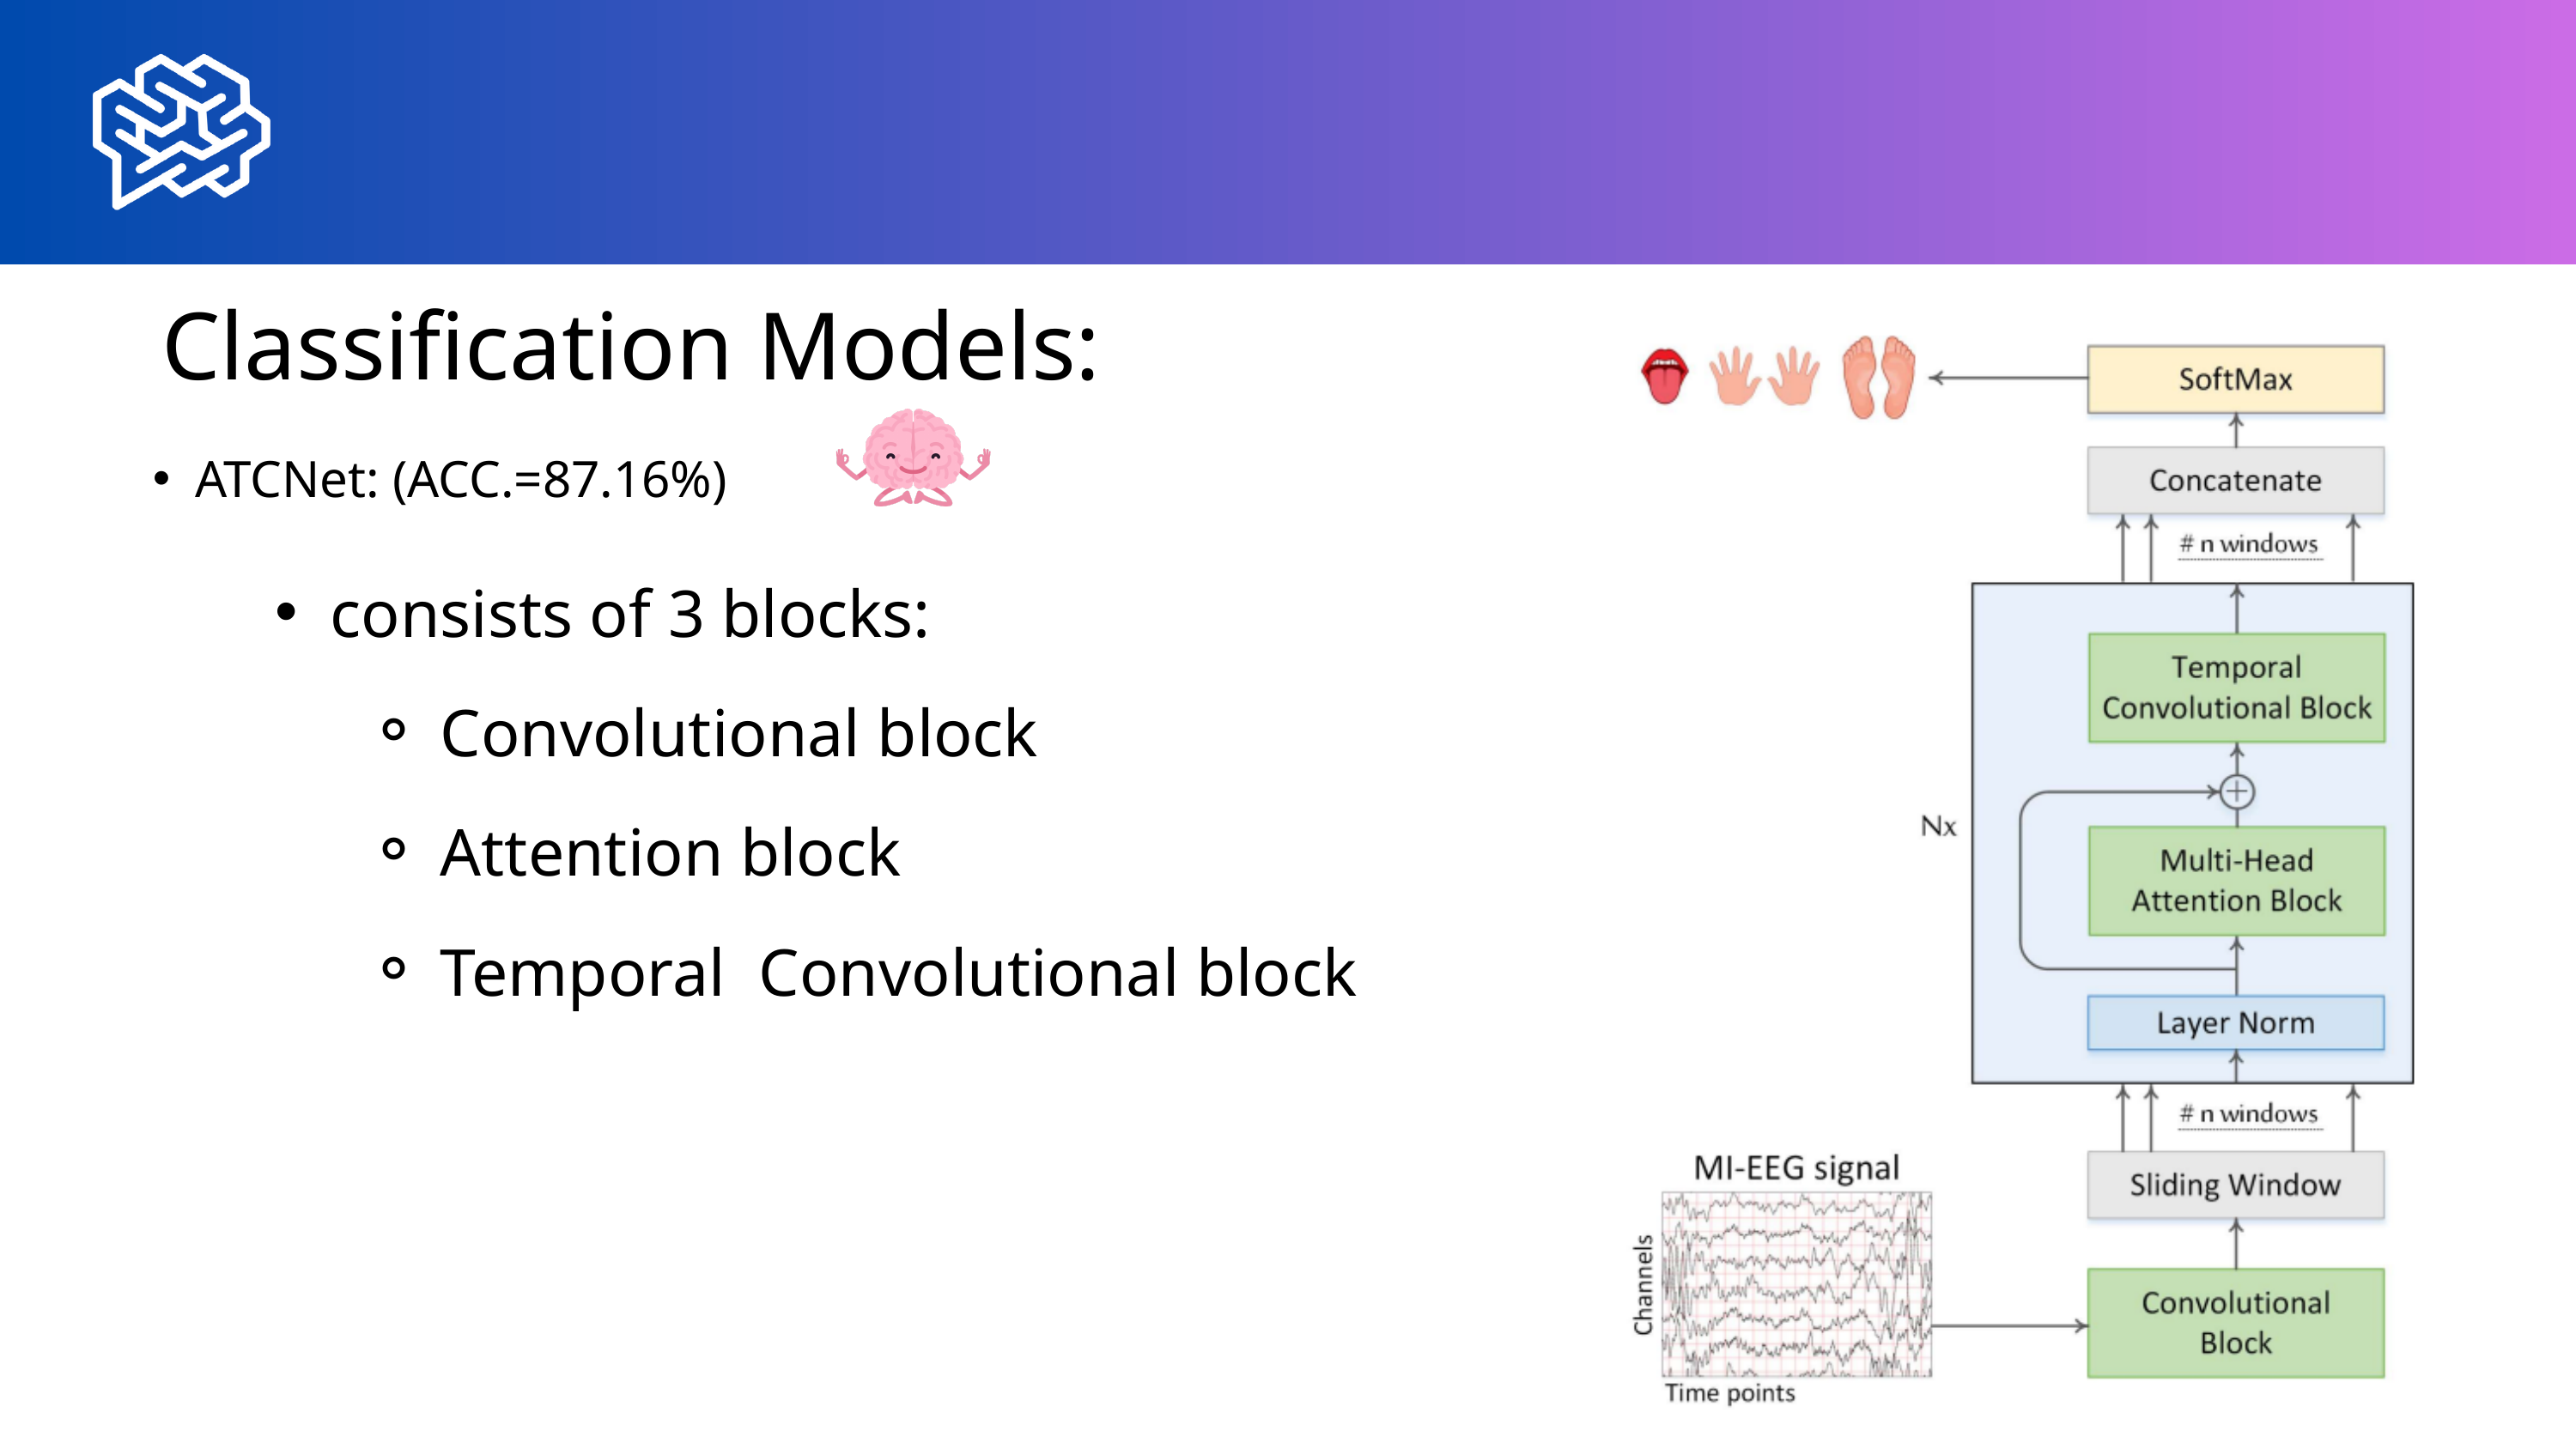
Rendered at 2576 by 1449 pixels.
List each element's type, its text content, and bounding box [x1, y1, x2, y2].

text_box Classification Models: [88, 274, 1175, 399]
text_box [835, 409, 991, 506]
text_box consists of 3 blocks: Convolutional block Attention block Temporal Convolutional block [220, 530, 1484, 1009]
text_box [0, 0, 2576, 264]
text_box [1524, 299, 2498, 1424]
text_box ATCNet: (ACC.=87.16%) [110, 437, 836, 508]
